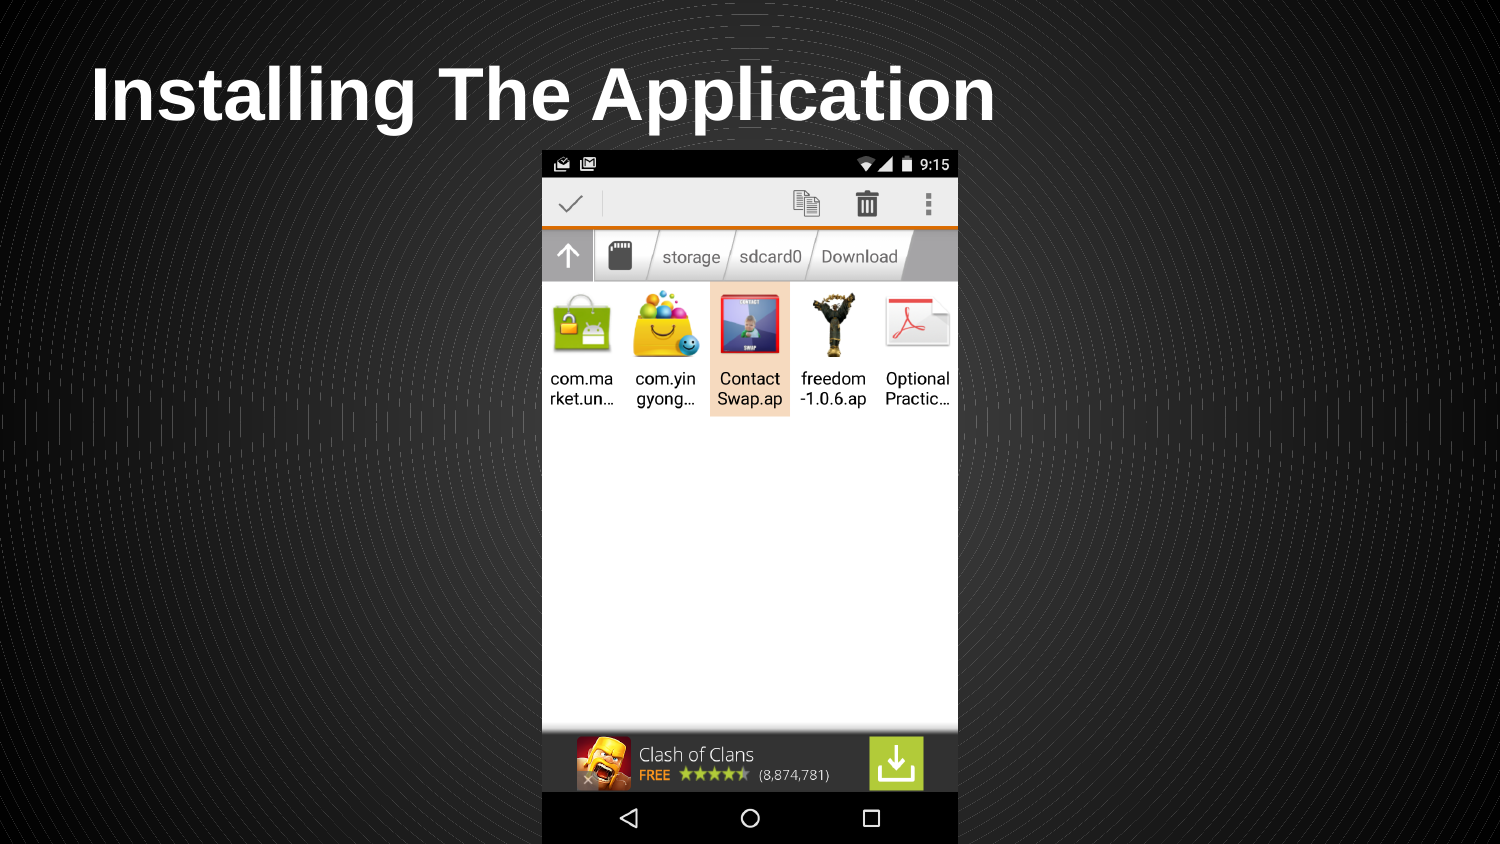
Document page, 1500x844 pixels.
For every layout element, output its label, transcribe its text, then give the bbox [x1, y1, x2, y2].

picture [541, 150, 959, 844]
title Installing The Application [75, 33, 1425, 151]
